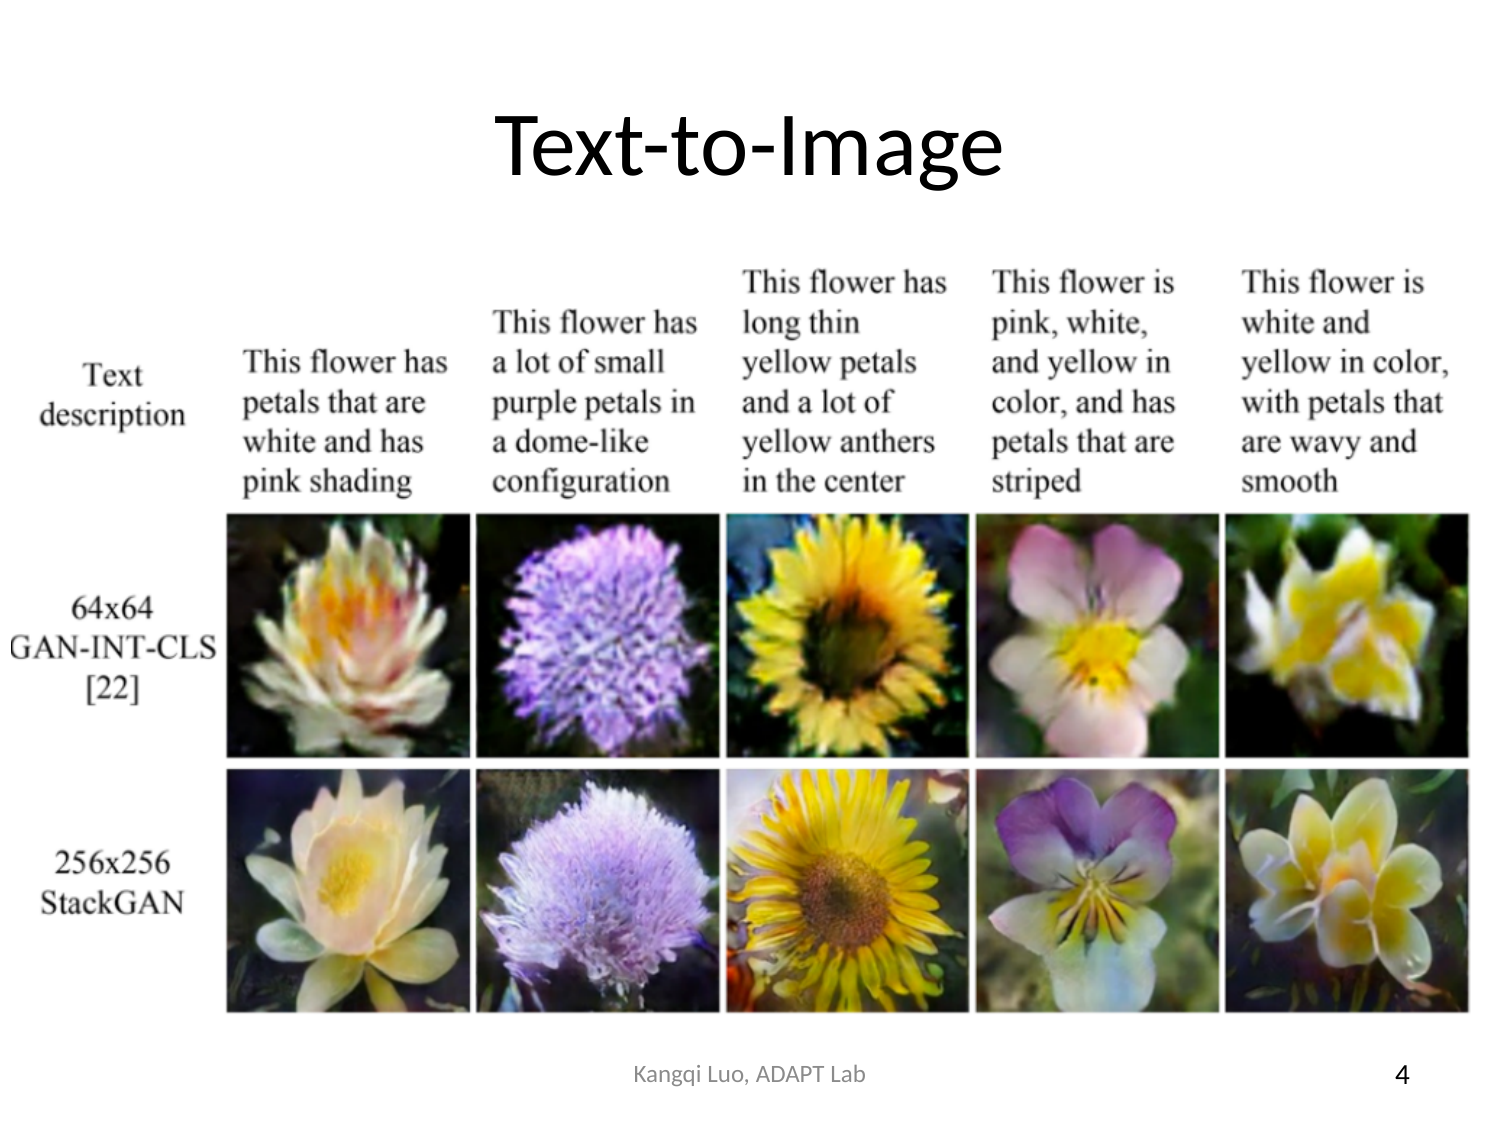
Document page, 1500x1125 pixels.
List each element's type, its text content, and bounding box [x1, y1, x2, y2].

slide_number 4 [1074, 1042, 1425, 1103]
footer Kangqi Luo, ADAPT Lab [512, 1042, 988, 1103]
title Text-to-Image [75, 45, 1425, 233]
picture [11, 255, 1471, 1017]
